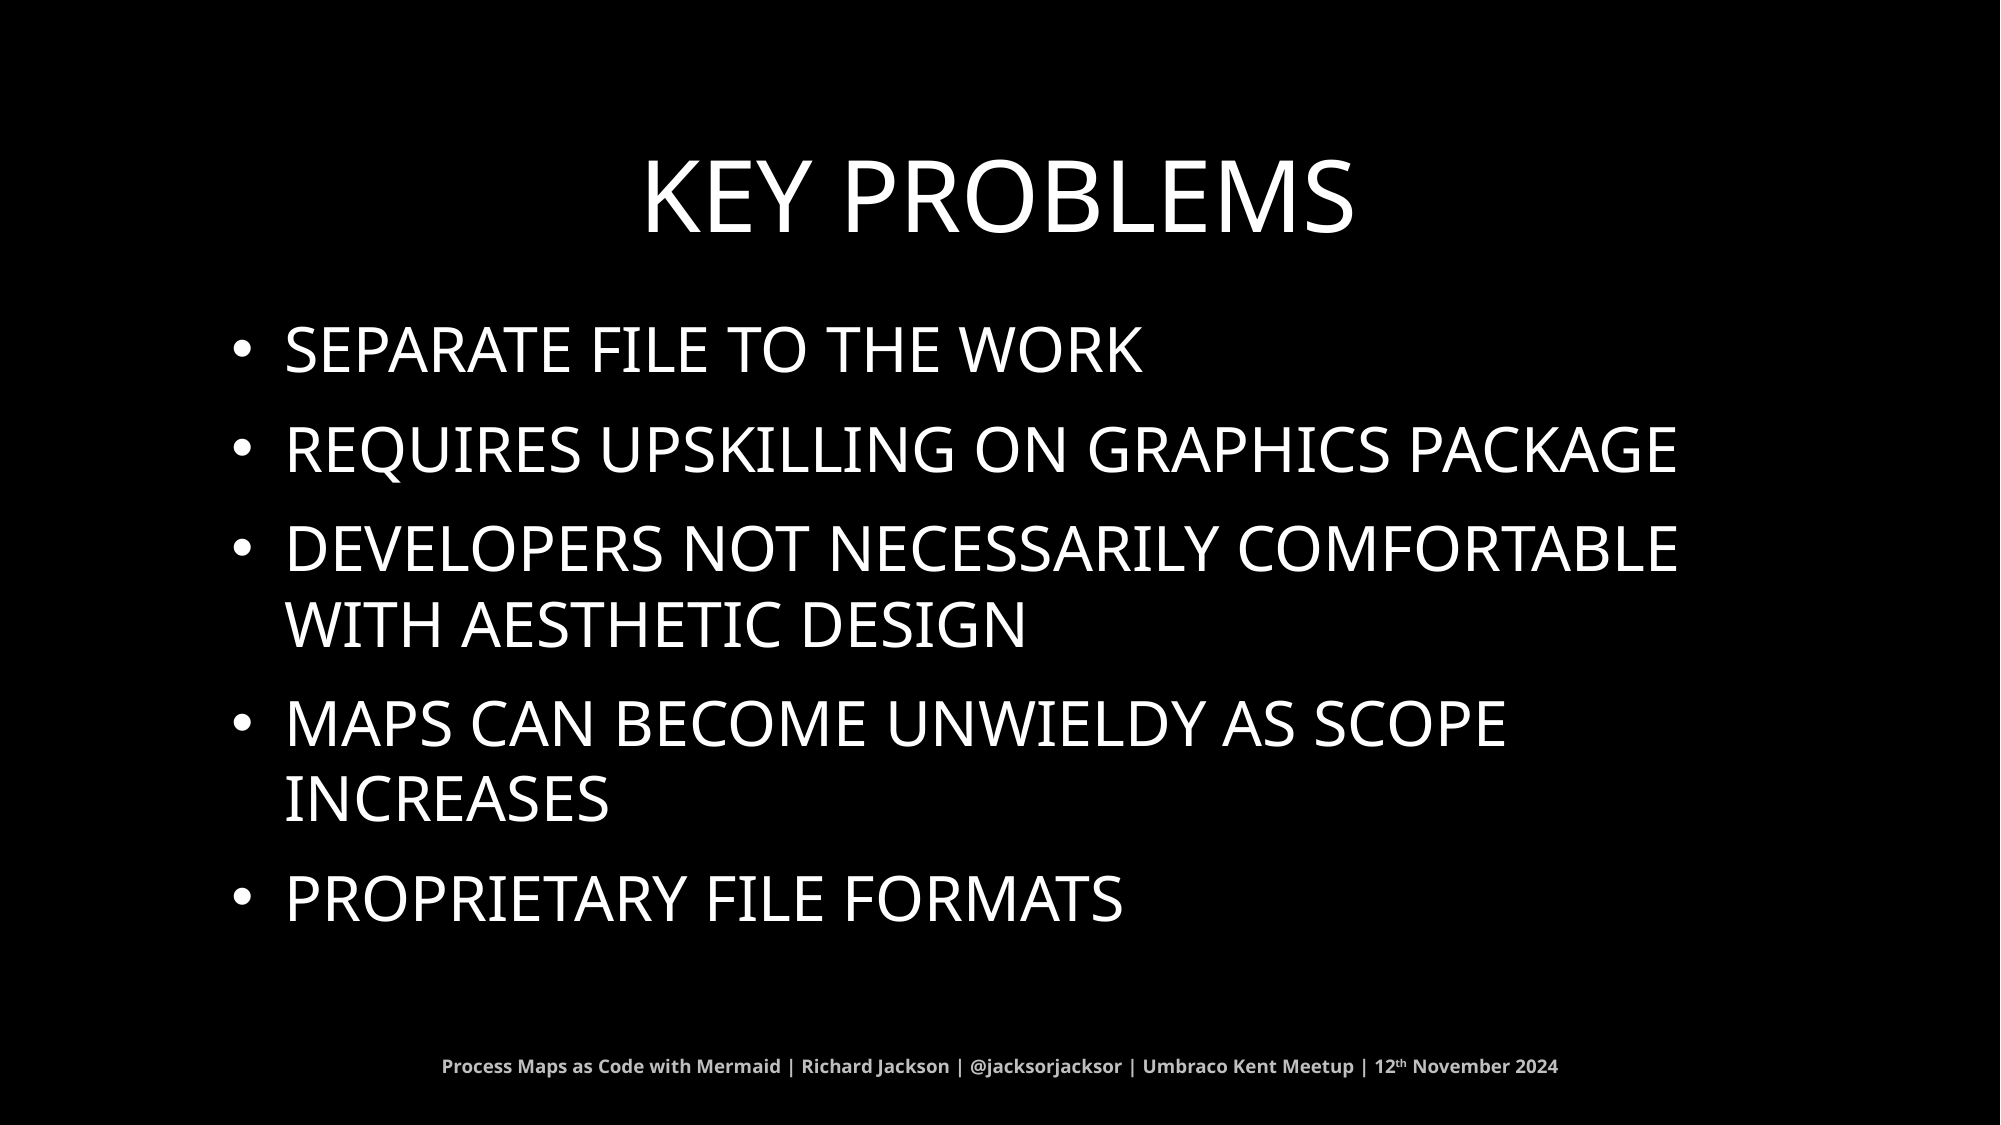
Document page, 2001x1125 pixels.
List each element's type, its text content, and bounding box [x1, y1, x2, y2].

subtitle Separate file to the work Requires upskilling on graphics package Developers not necessarily comfortable with aesthetic design Maps can become unwieldy as scope increases Proprietary file formats [216, 302, 1783, 950]
title Key problems [287, 99, 1711, 260]
footer Process Maps as Code with Mermaid | Richard Jackson | @jacksorjacksor | Umbraco Kent Meetup | 12th November 2024 [0, 1035, 2000, 1096]
